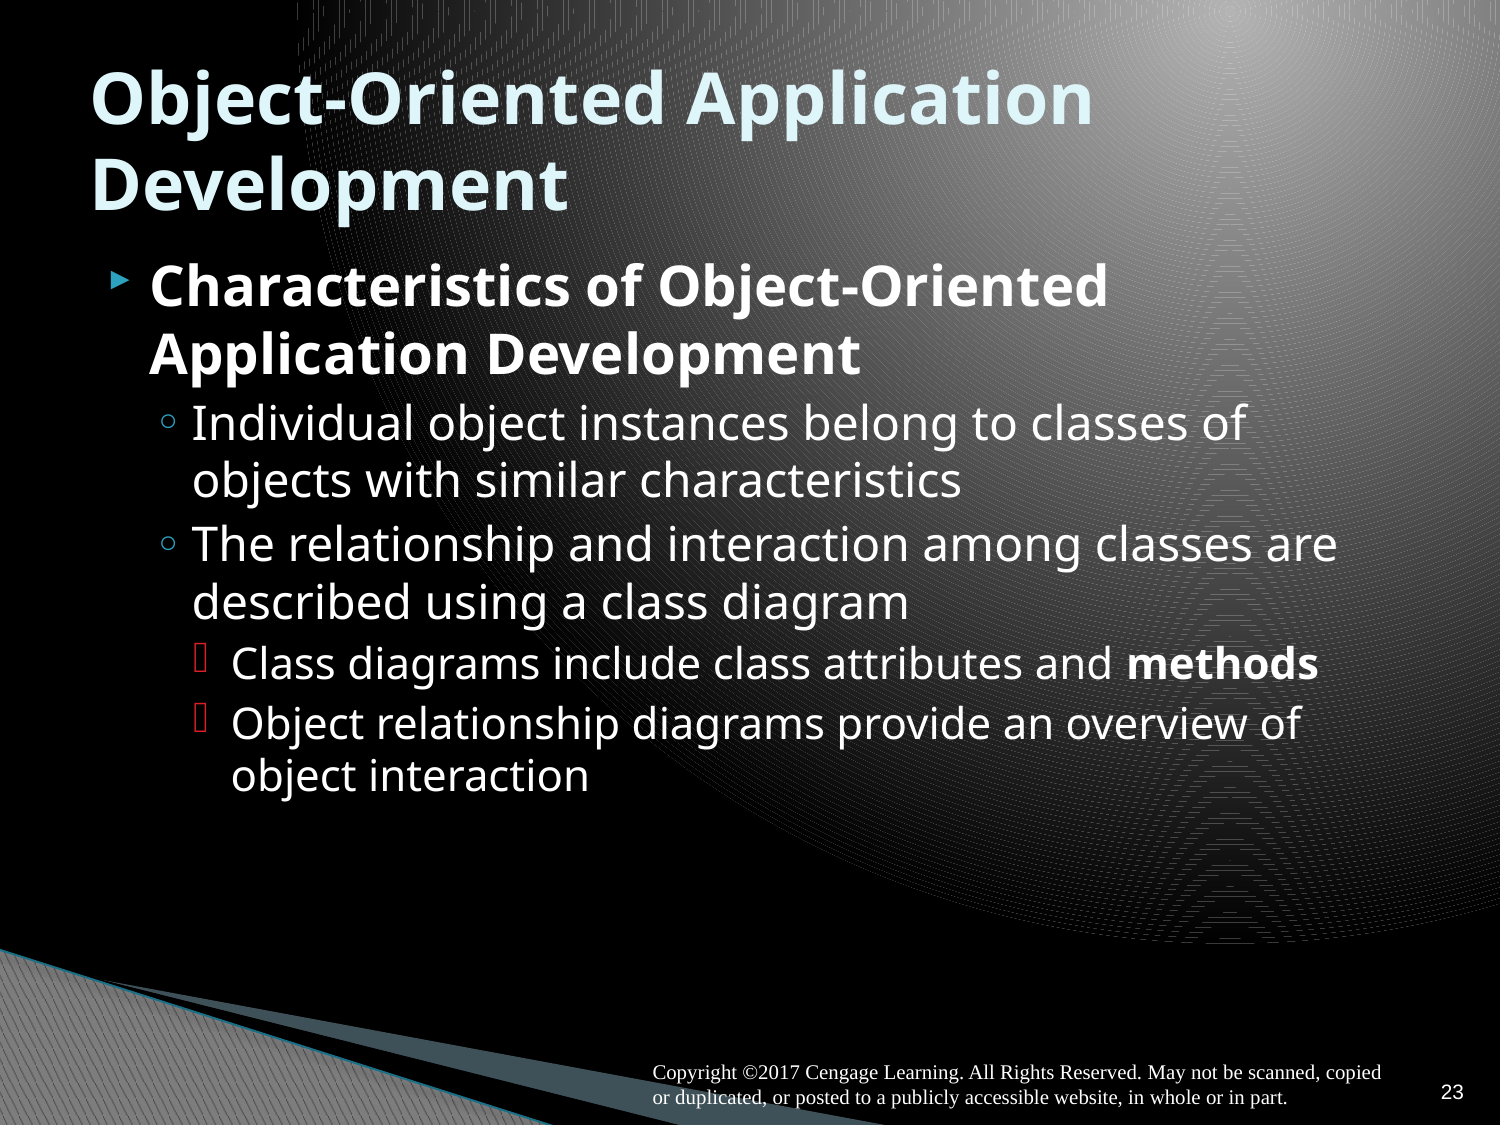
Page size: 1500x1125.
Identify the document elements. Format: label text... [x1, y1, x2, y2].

picture [0, 952, 543, 1125]
title Object-Oriented Application Development [75, 45, 1425, 233]
text_box Characteristics of Object-Oriented Application Development Individual object instances belong to classes of objects with similar characteristics The relationship and interaction among classes are described using a class diagram Class diagrams include class attributes and methods Object relationship diagrams provide an overview of object interaction [74, 242, 1425, 986]
slide_number 23 [1418, 1051, 1479, 1112]
